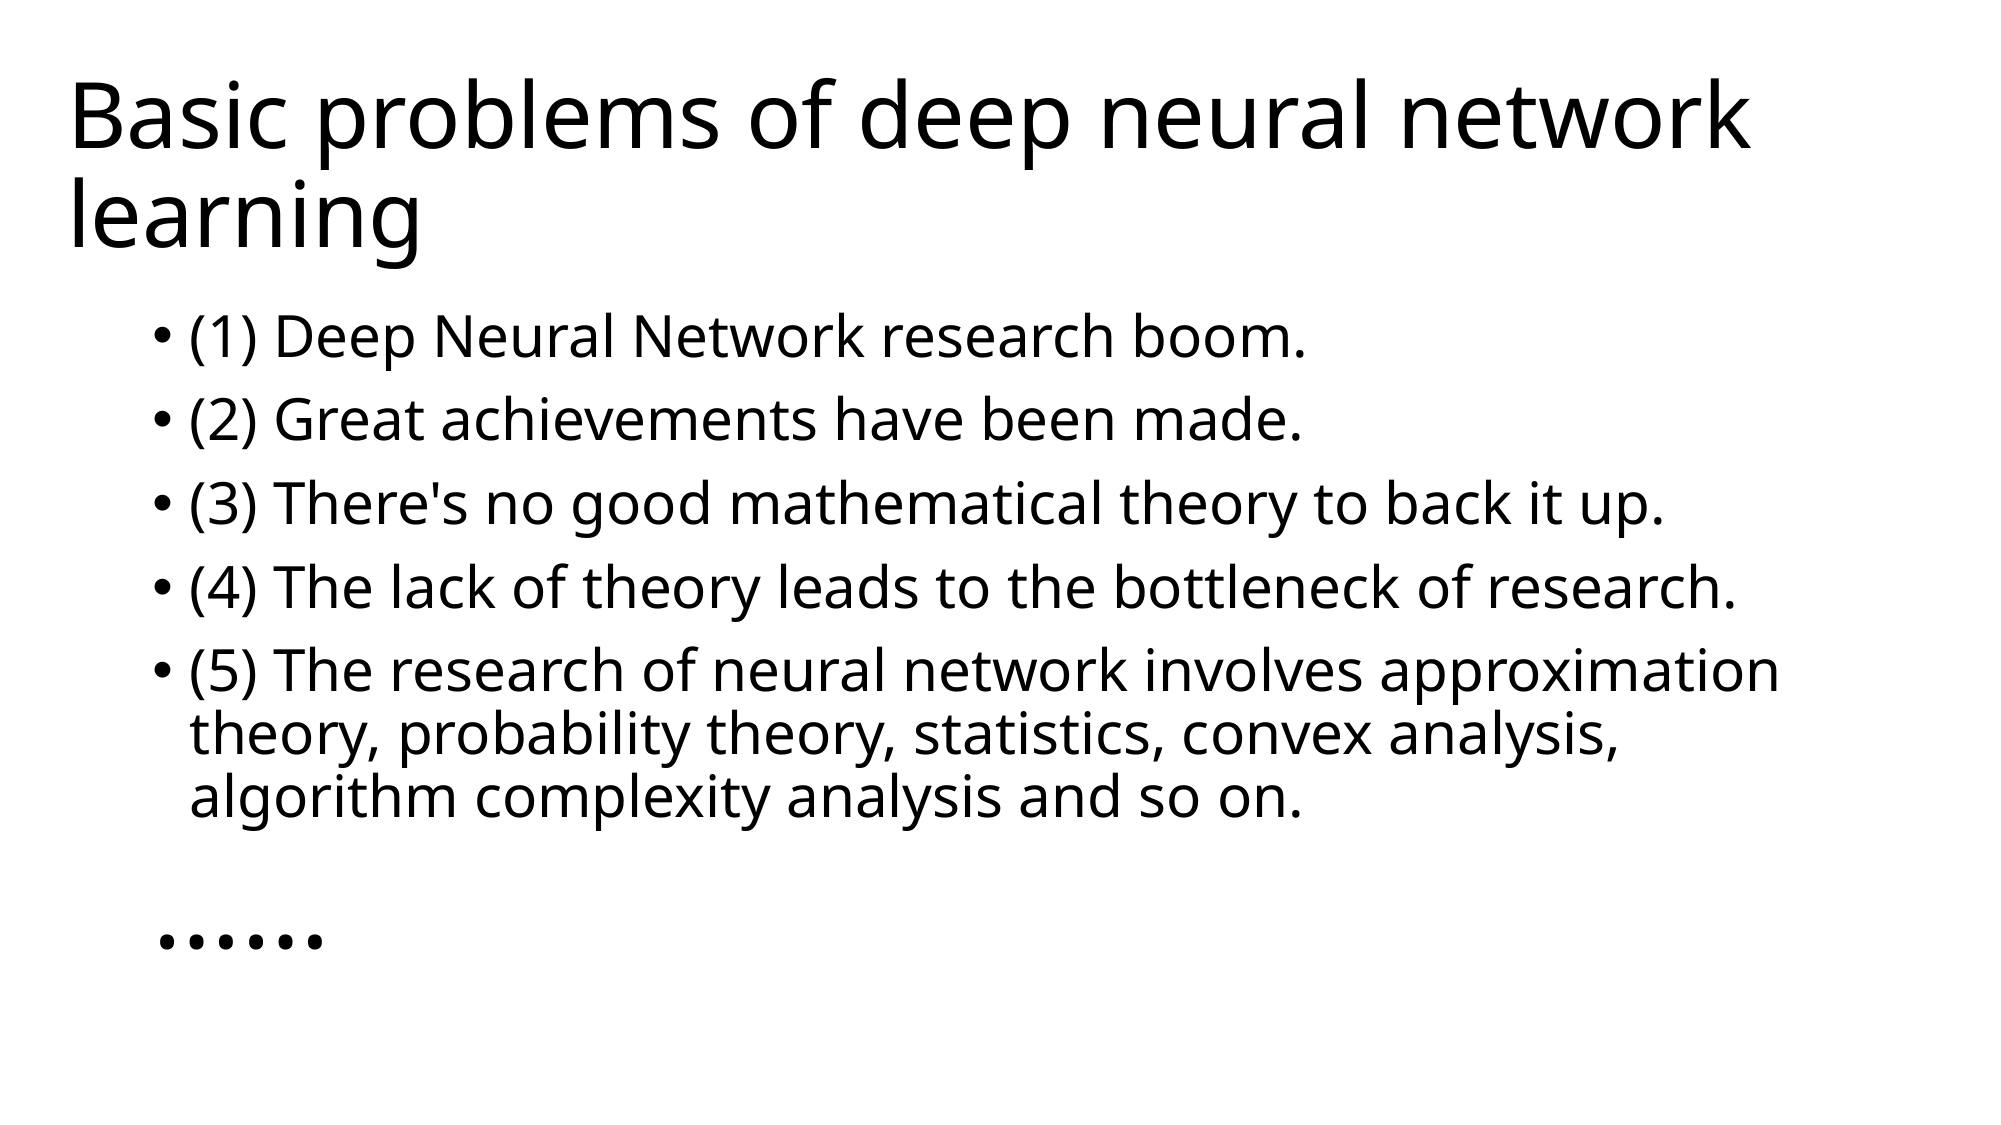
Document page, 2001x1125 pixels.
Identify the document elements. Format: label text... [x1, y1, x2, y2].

title Basic problems of deep neural network learning [52, 59, 1915, 278]
list (1) Deep Neural Network research boom. (2) Great achievements have been made. (3) There's no good mathematical theory to back it up. (4) The lack of theory leads to the bottleneck of research. (5) The research of neural network involves approximation theory, probability theory, statistics, convex analysis, algorithm complexity analysis and so on. …… [137, 299, 1863, 1011]
